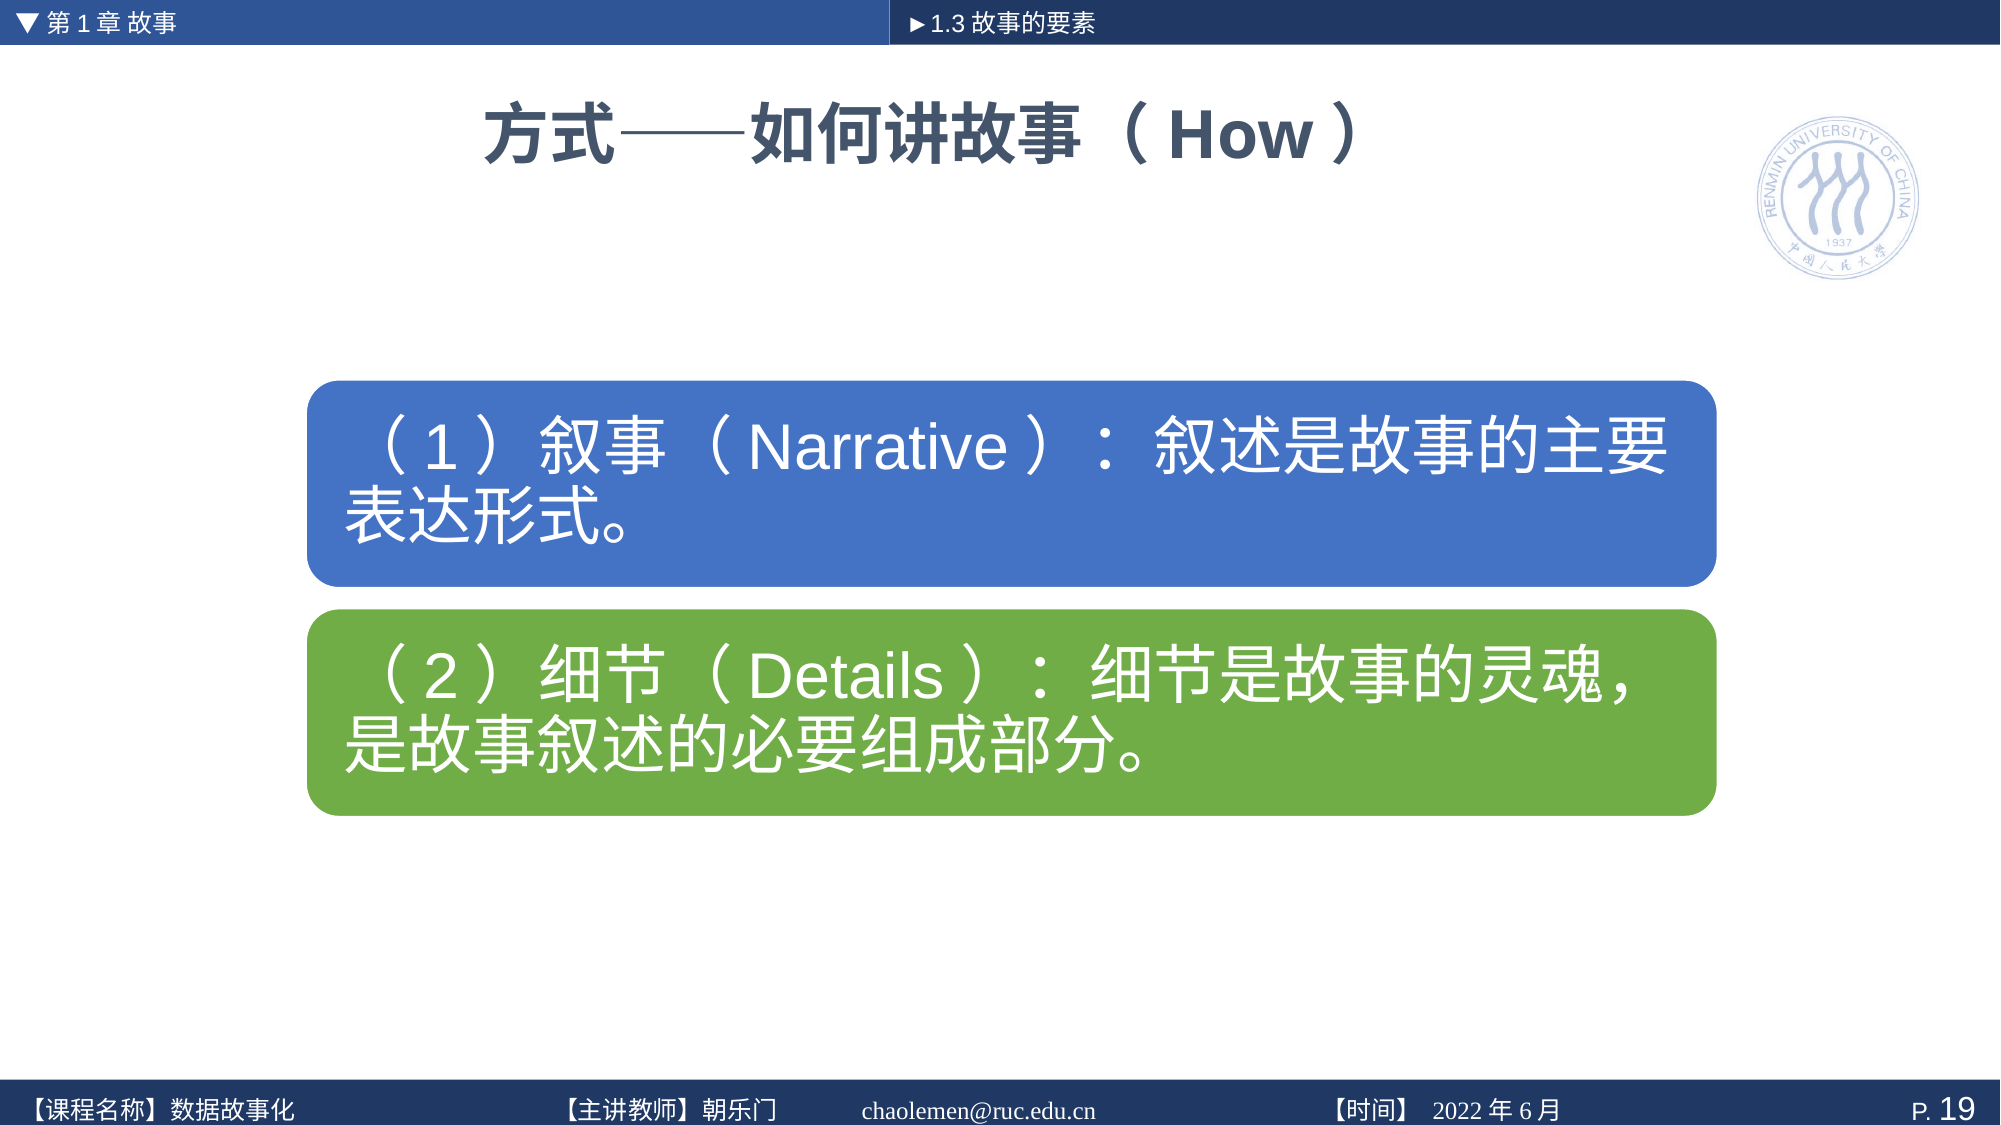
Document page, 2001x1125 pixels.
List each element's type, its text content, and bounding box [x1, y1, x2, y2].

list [303, 373, 1721, 823]
title 方式——如何讲故事（How） [64, 64, 1816, 200]
list ►1.3故事的要素 [890, 0, 1249, 43]
list ▼第1章 故事 [0, 0, 725, 43]
